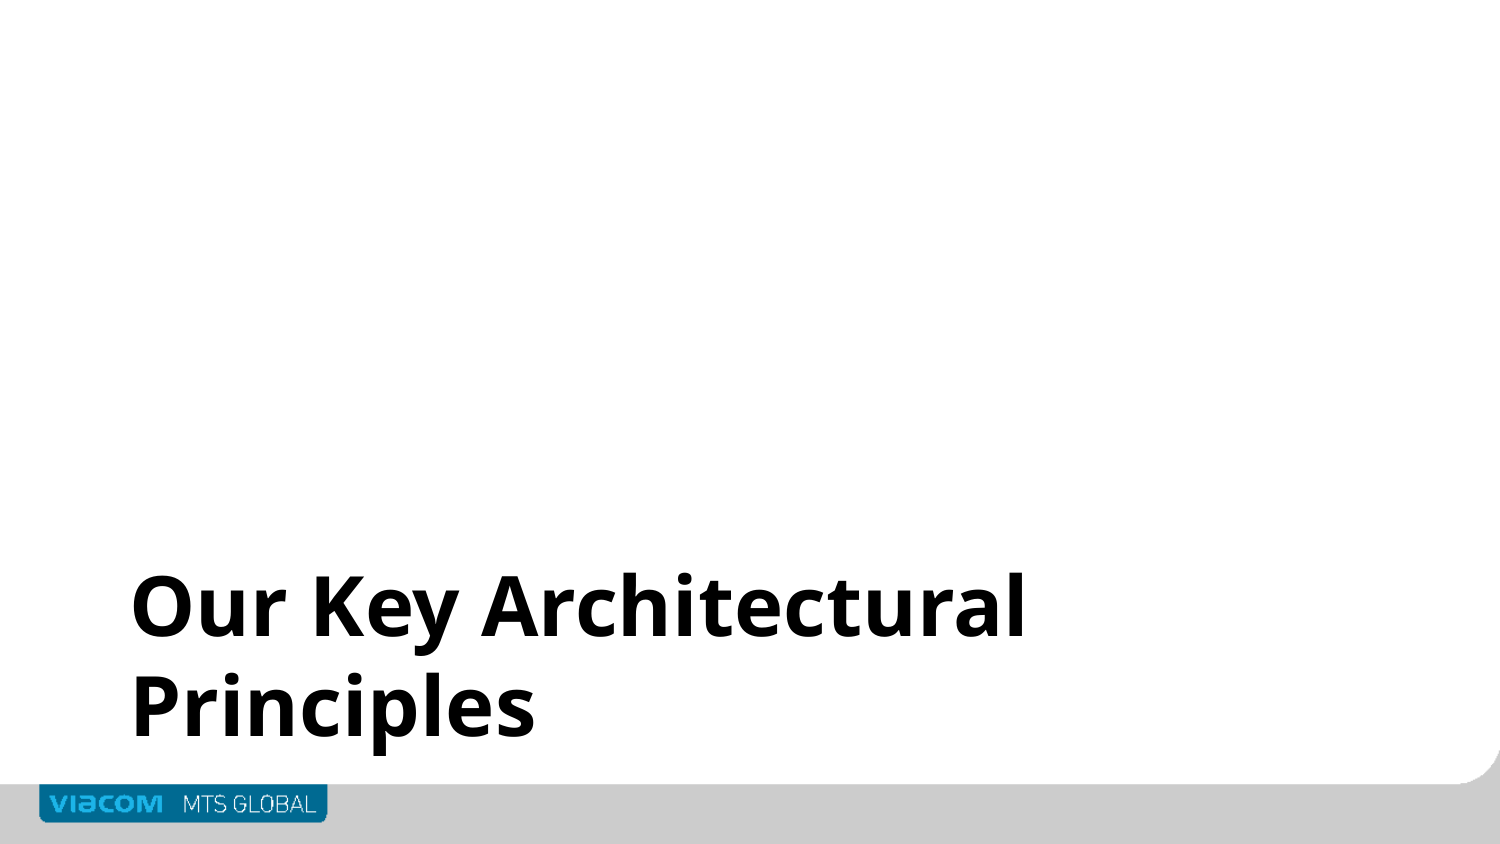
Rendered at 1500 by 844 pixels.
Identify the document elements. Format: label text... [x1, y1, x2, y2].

title Our Key Architectural Principles [118, 542, 1394, 710]
picture [0, 0, 1500, 844]
